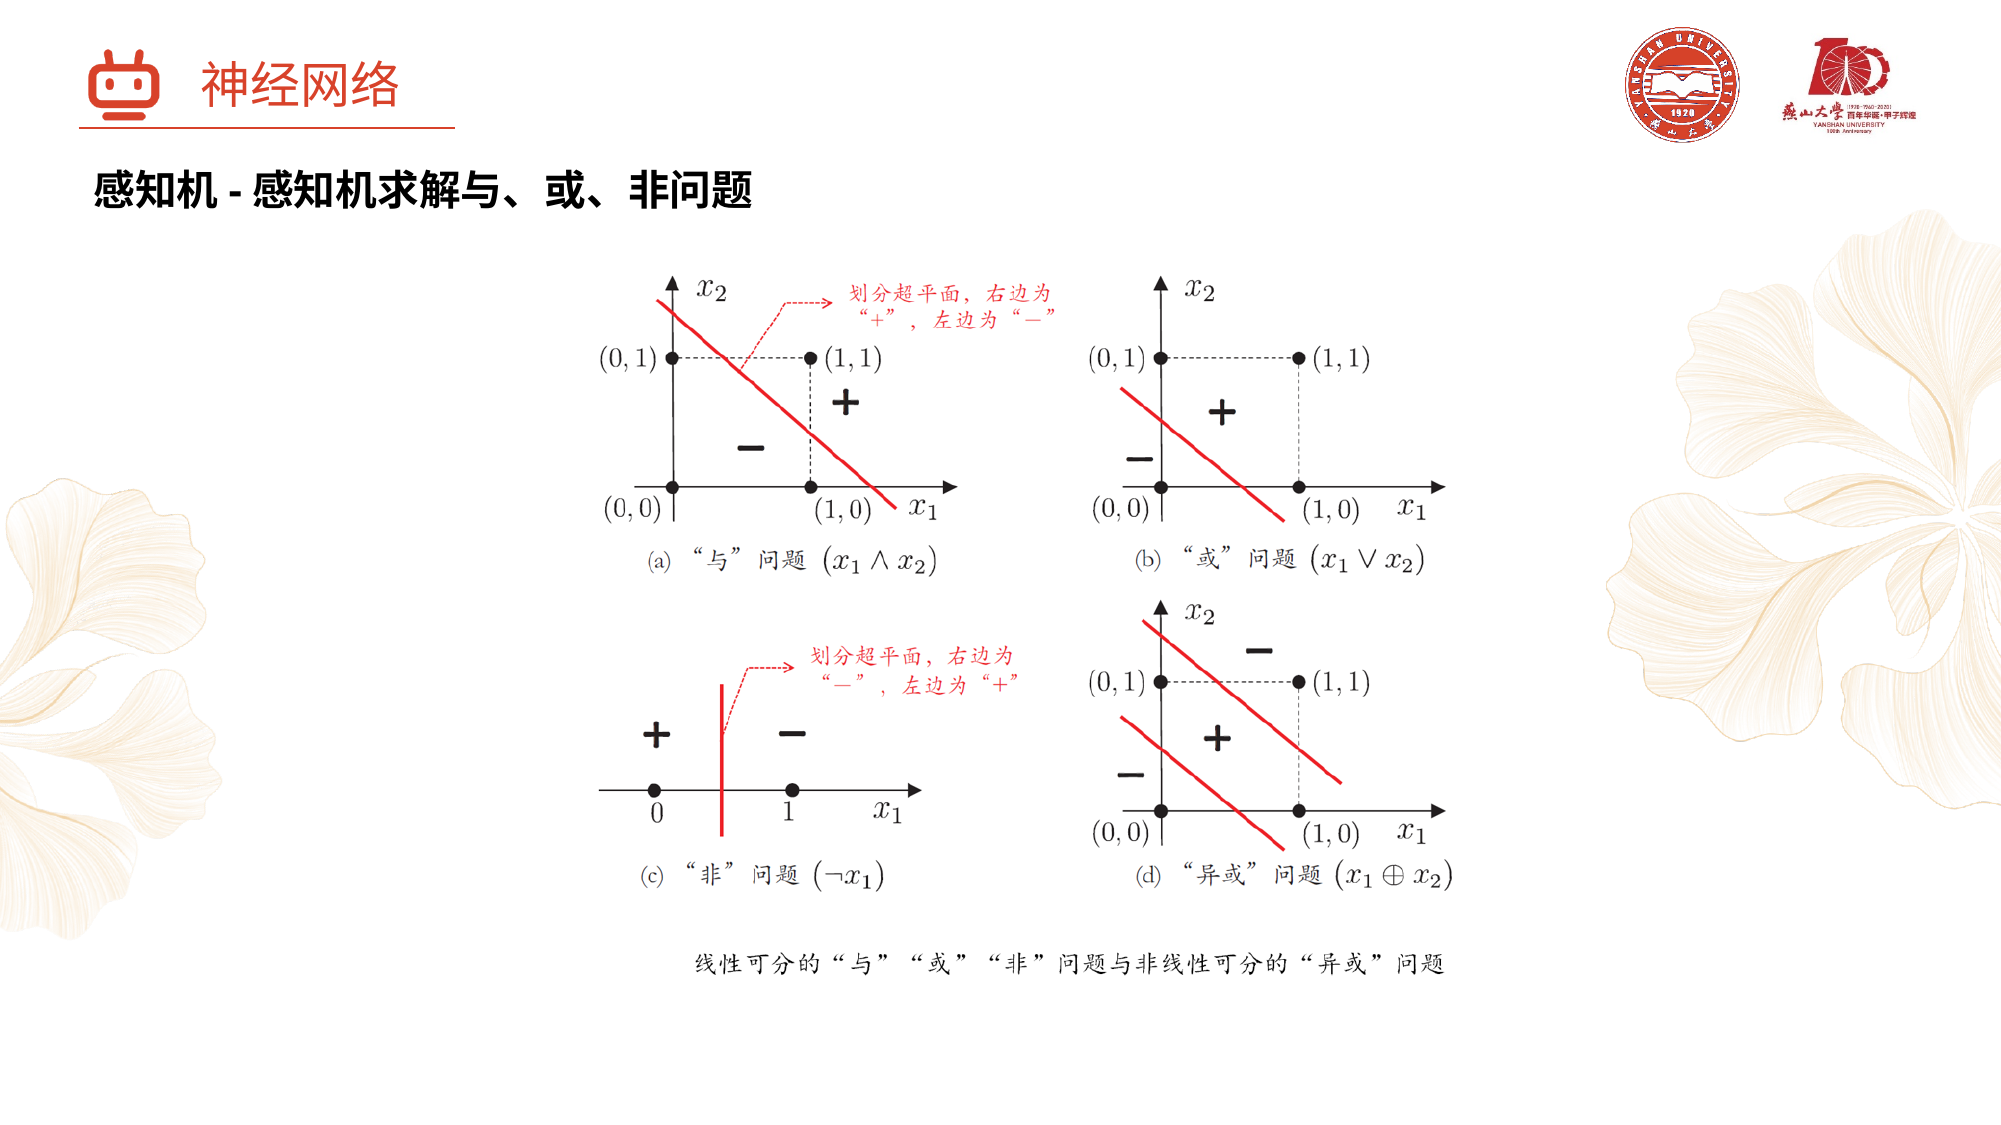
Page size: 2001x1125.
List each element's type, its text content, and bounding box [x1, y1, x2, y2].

picture [78, 39, 169, 127]
picture [1529, 188, 2001, 855]
picture [0, 330, 390, 1012]
text_box 神经网络 [186, 46, 416, 121]
picture [573, 249, 1480, 987]
text_box 感知机-感知机求解与、或、非问题 [78, 156, 841, 221]
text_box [1624, 22, 1939, 147]
